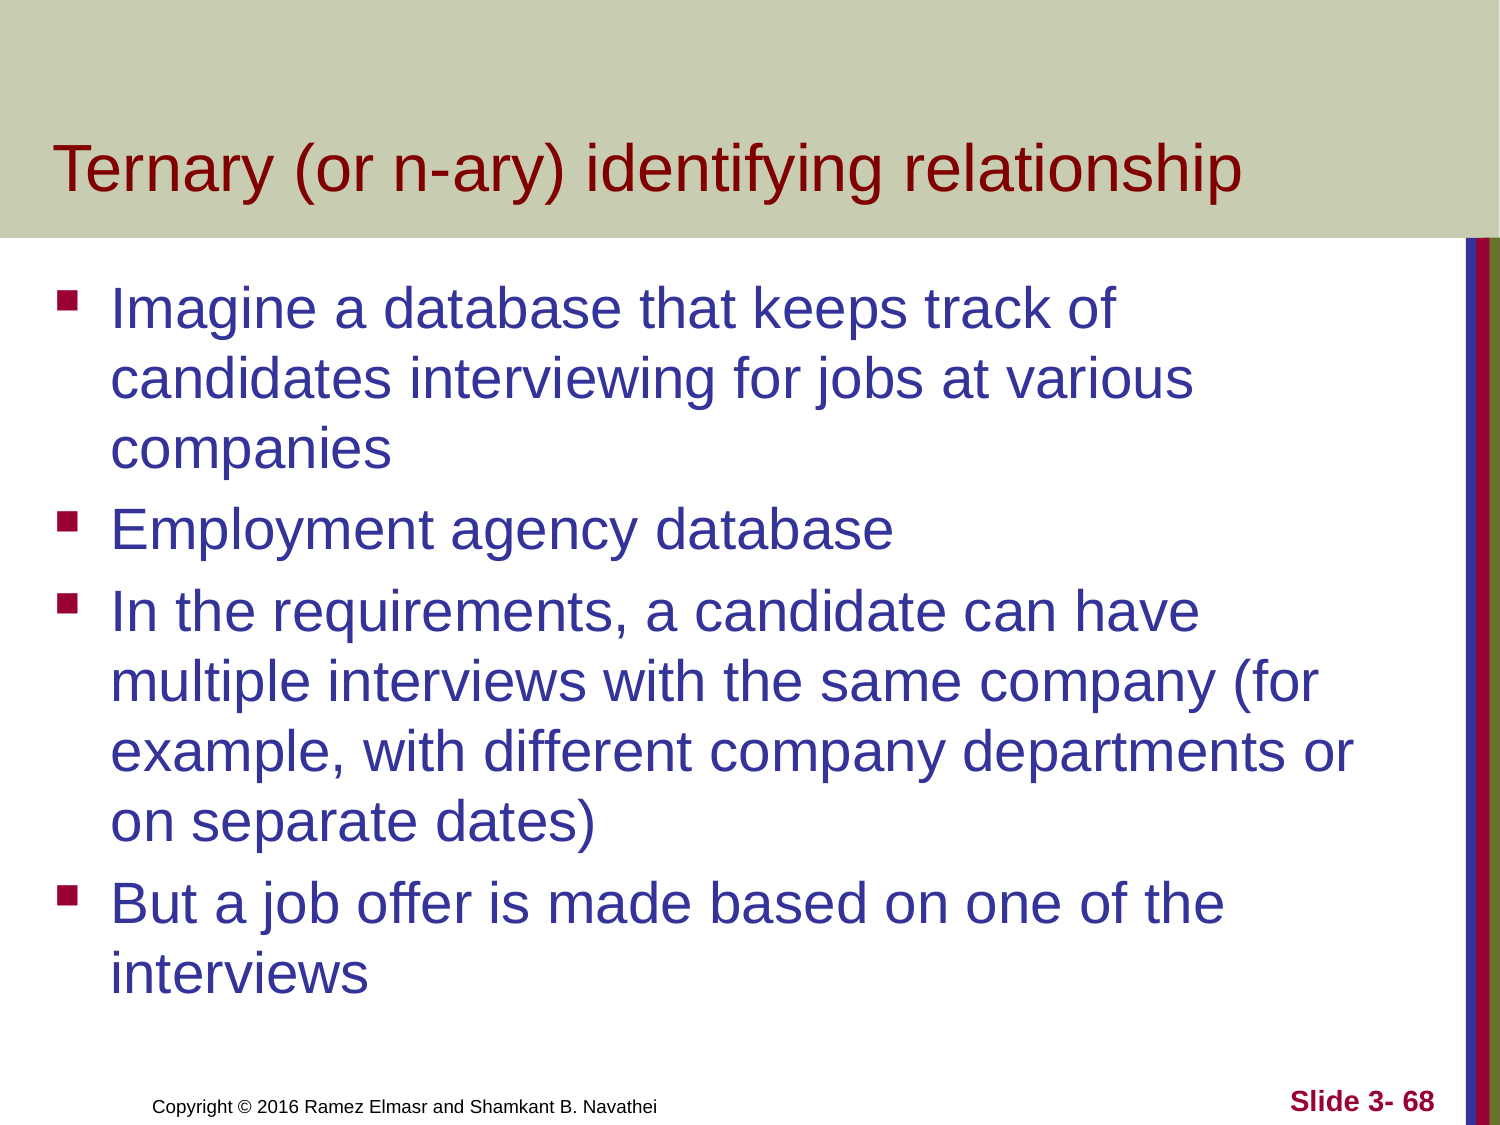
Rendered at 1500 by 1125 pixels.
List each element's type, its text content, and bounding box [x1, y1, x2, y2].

title Ternary (or n-ary) identifying relationship [37, 49, 1317, 213]
slide_number Slide 3- 68 [1137, 1049, 1451, 1125]
list Imagine a database that keeps track of candidates interviewing for jobs at various companies Employment agency database In the requirements, a candidate can have multiple interviews with the same company (for example, with different company departments or on separate dates) But a job offer is made based on one of the interviews [39, 262, 1400, 1013]
